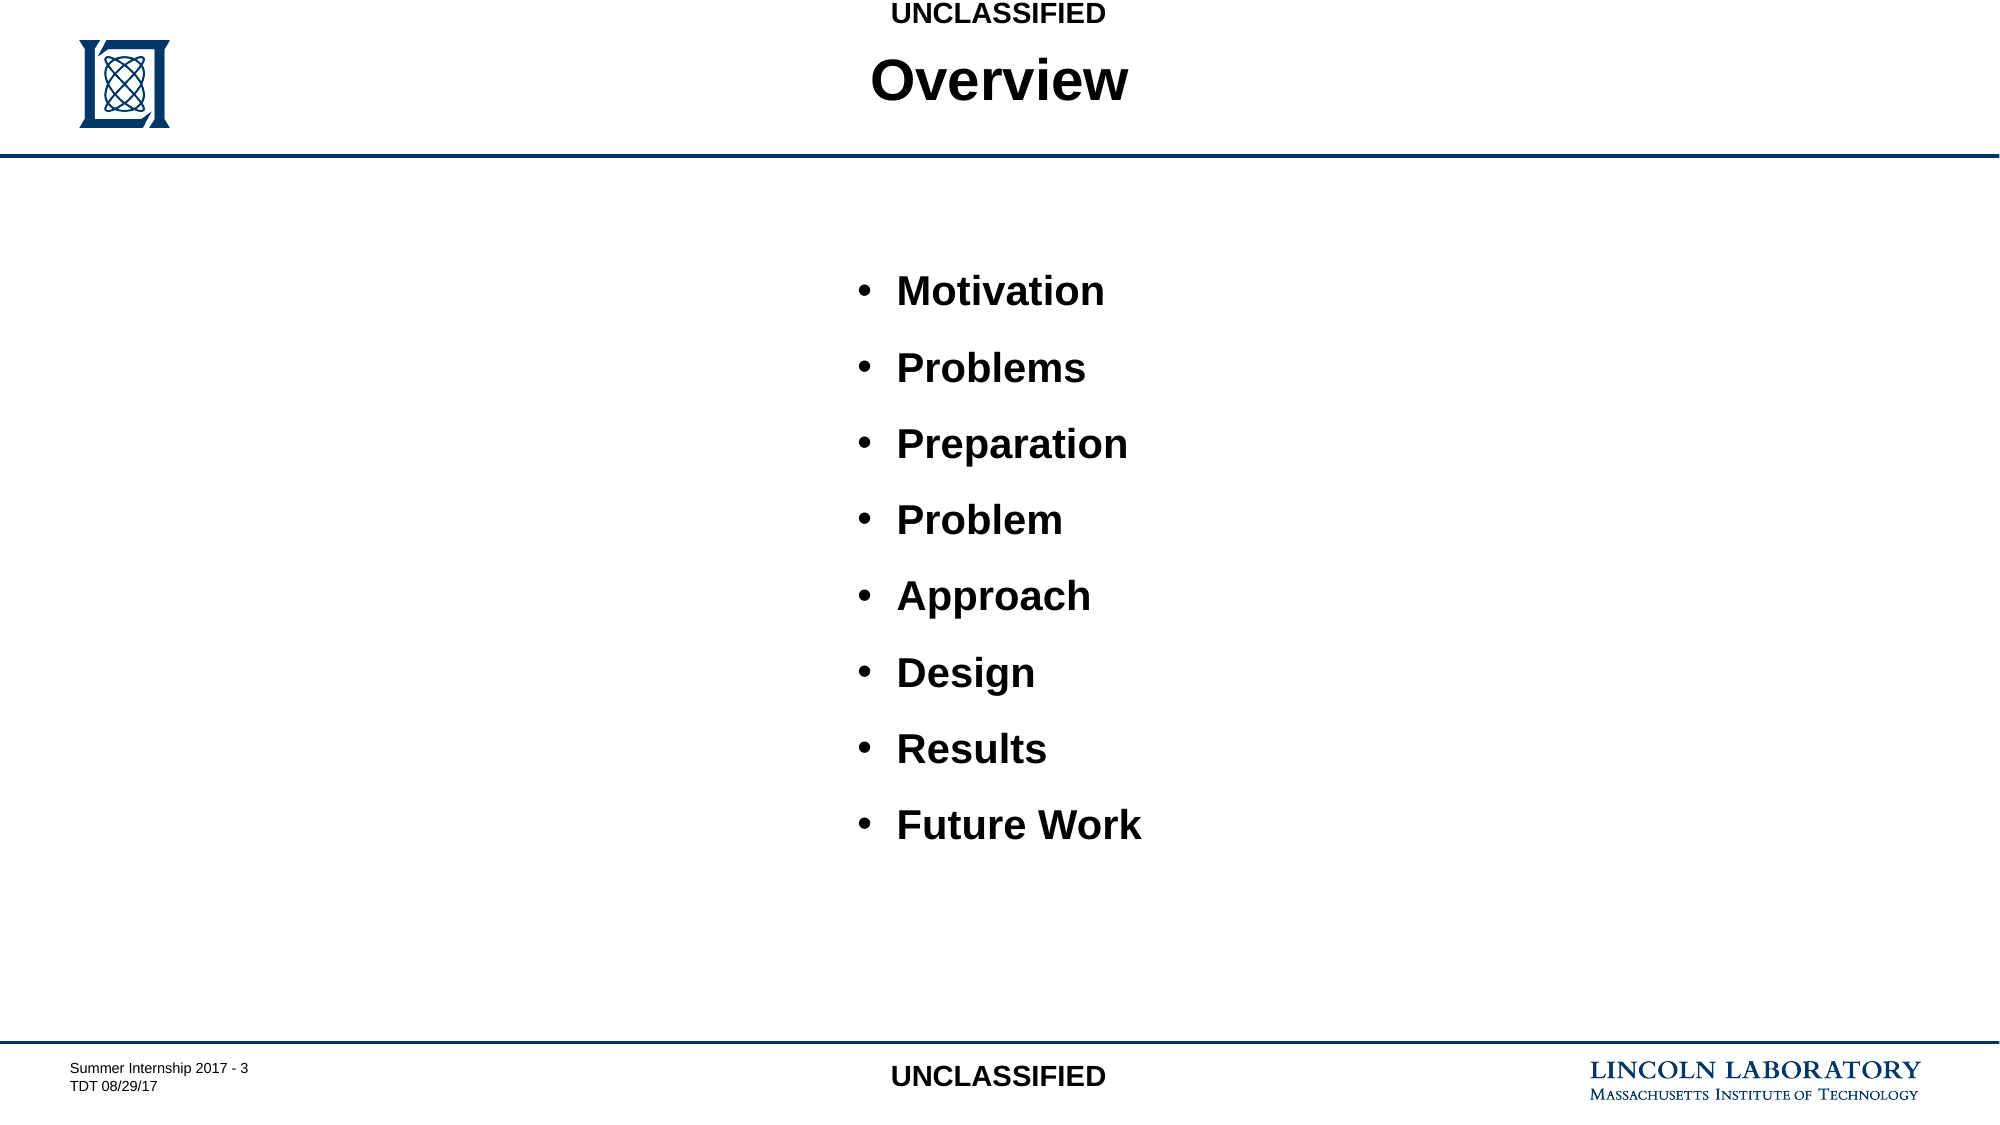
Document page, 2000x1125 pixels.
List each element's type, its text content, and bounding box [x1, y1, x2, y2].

picture [79, 40, 170, 128]
picture [1588, 1061, 1921, 1100]
list Motivation Problems Preparation Problem Approach Design Results Future Work [103, 262, 1896, 1038]
title Overview [205, 16, 1794, 150]
